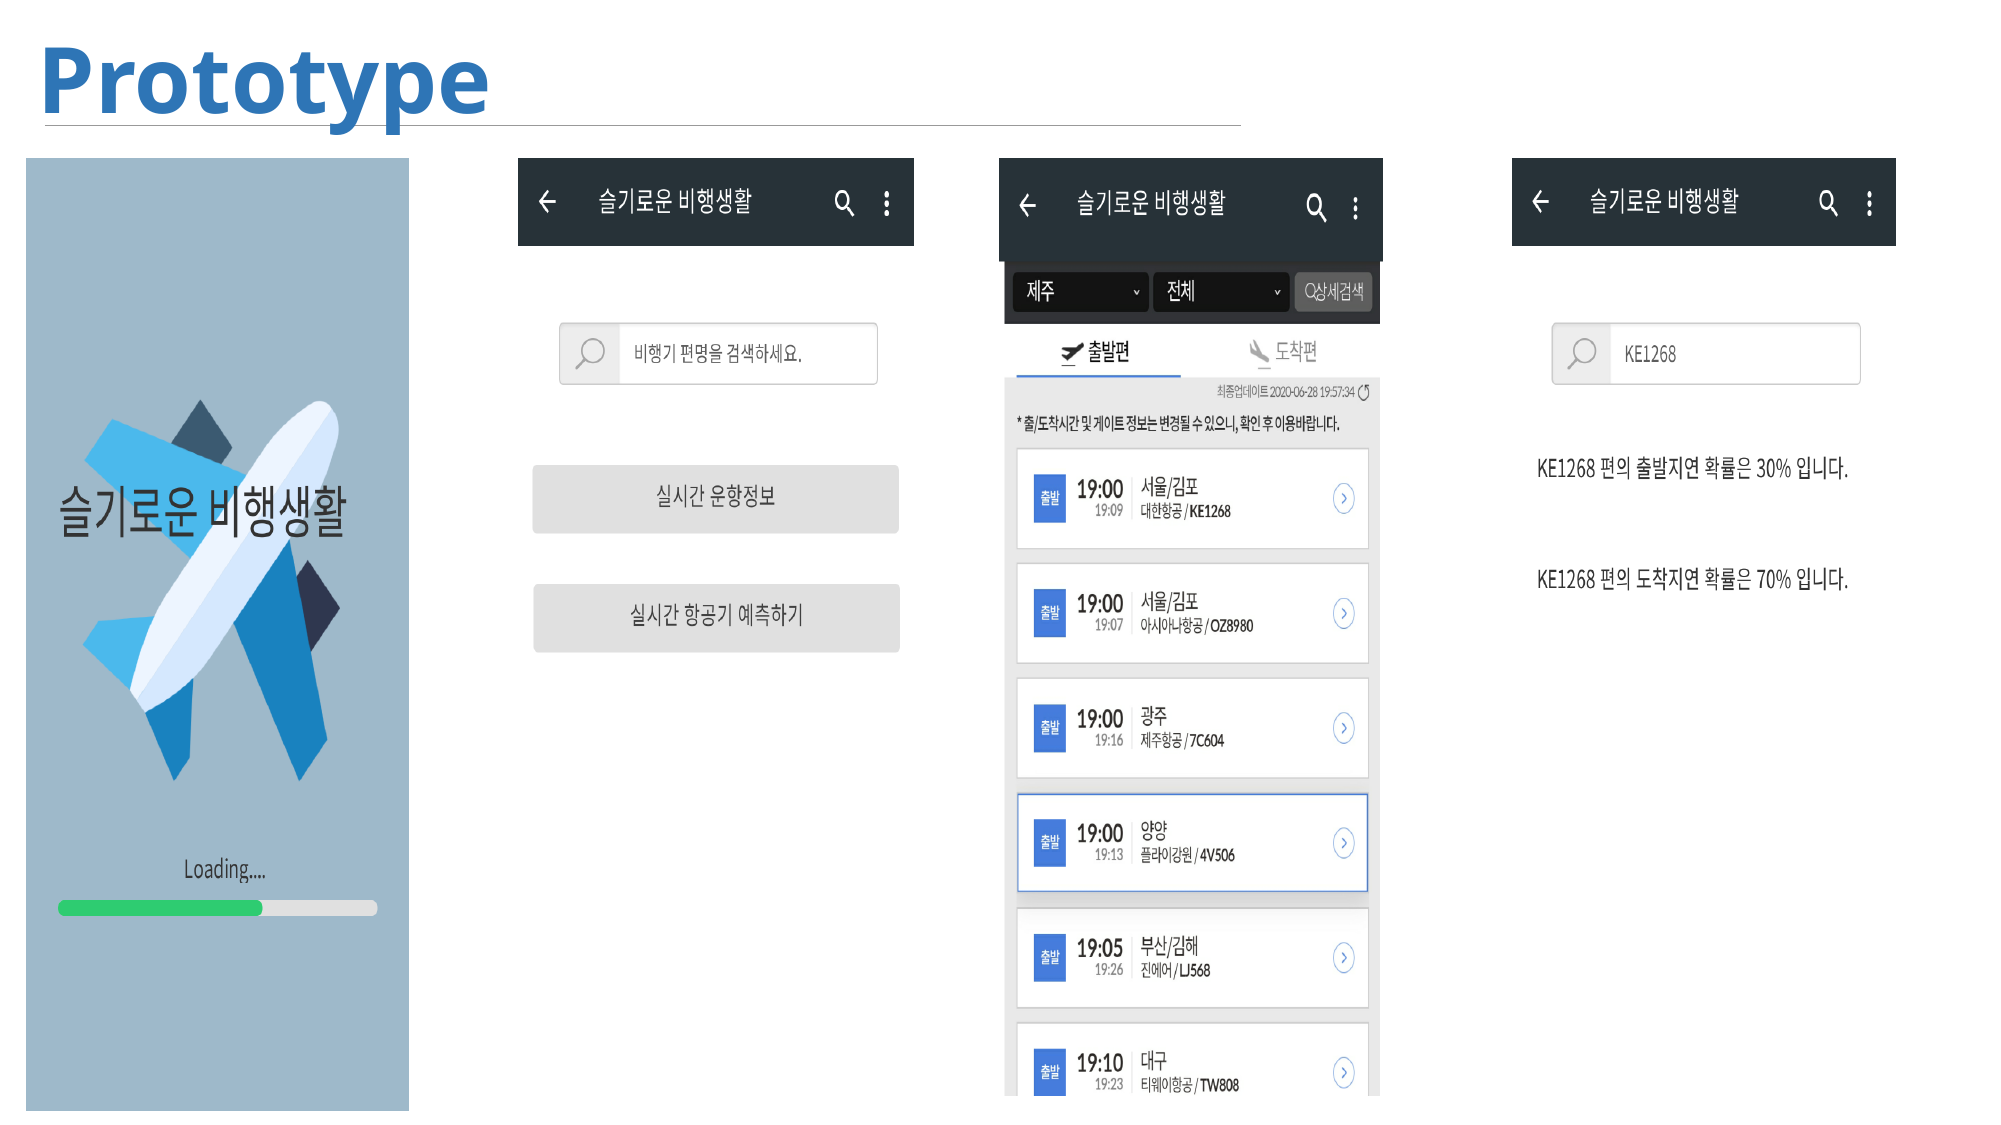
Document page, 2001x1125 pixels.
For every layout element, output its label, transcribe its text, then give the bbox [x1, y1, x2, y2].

text_box Prototype [22, 14, 1383, 139]
picture [1512, 158, 1896, 1097]
picture [999, 158, 1383, 1097]
picture [518, 158, 914, 1097]
picture [26, 158, 409, 1111]
